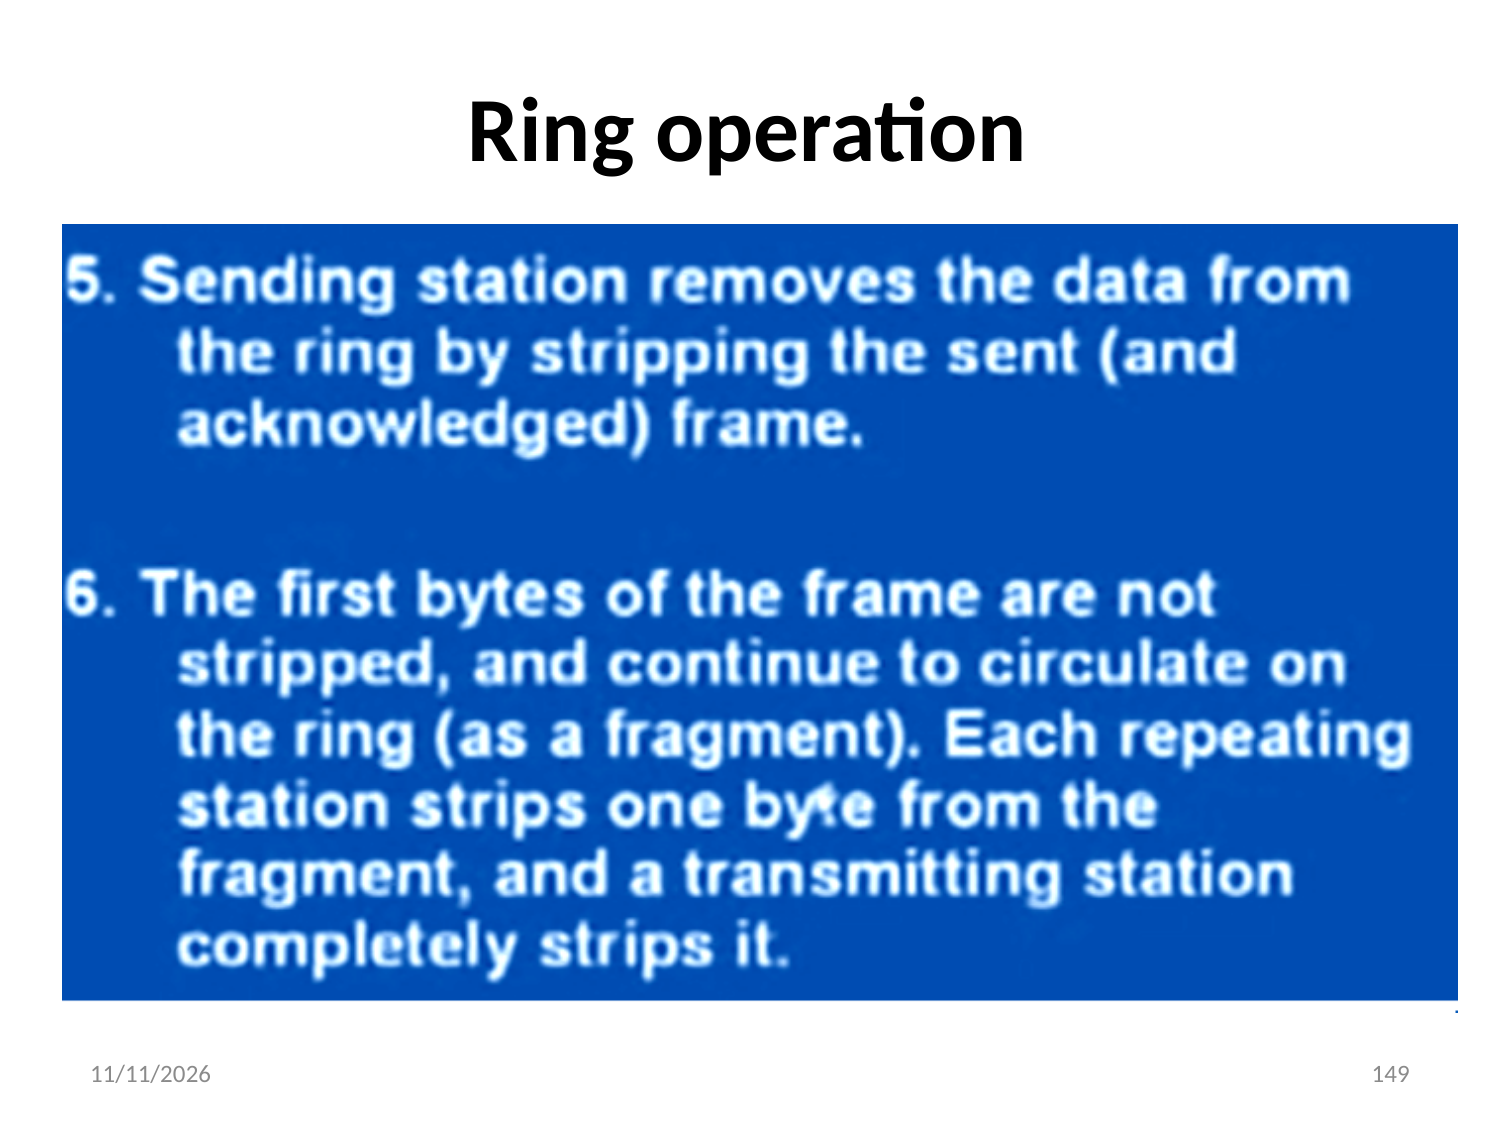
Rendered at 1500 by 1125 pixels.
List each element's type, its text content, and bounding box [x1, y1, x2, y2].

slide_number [75, 1042, 425, 1103]
slide_number 149 [1074, 1042, 1425, 1103]
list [62, 224, 1458, 1013]
title Ring operation [75, 49, 1421, 200]
